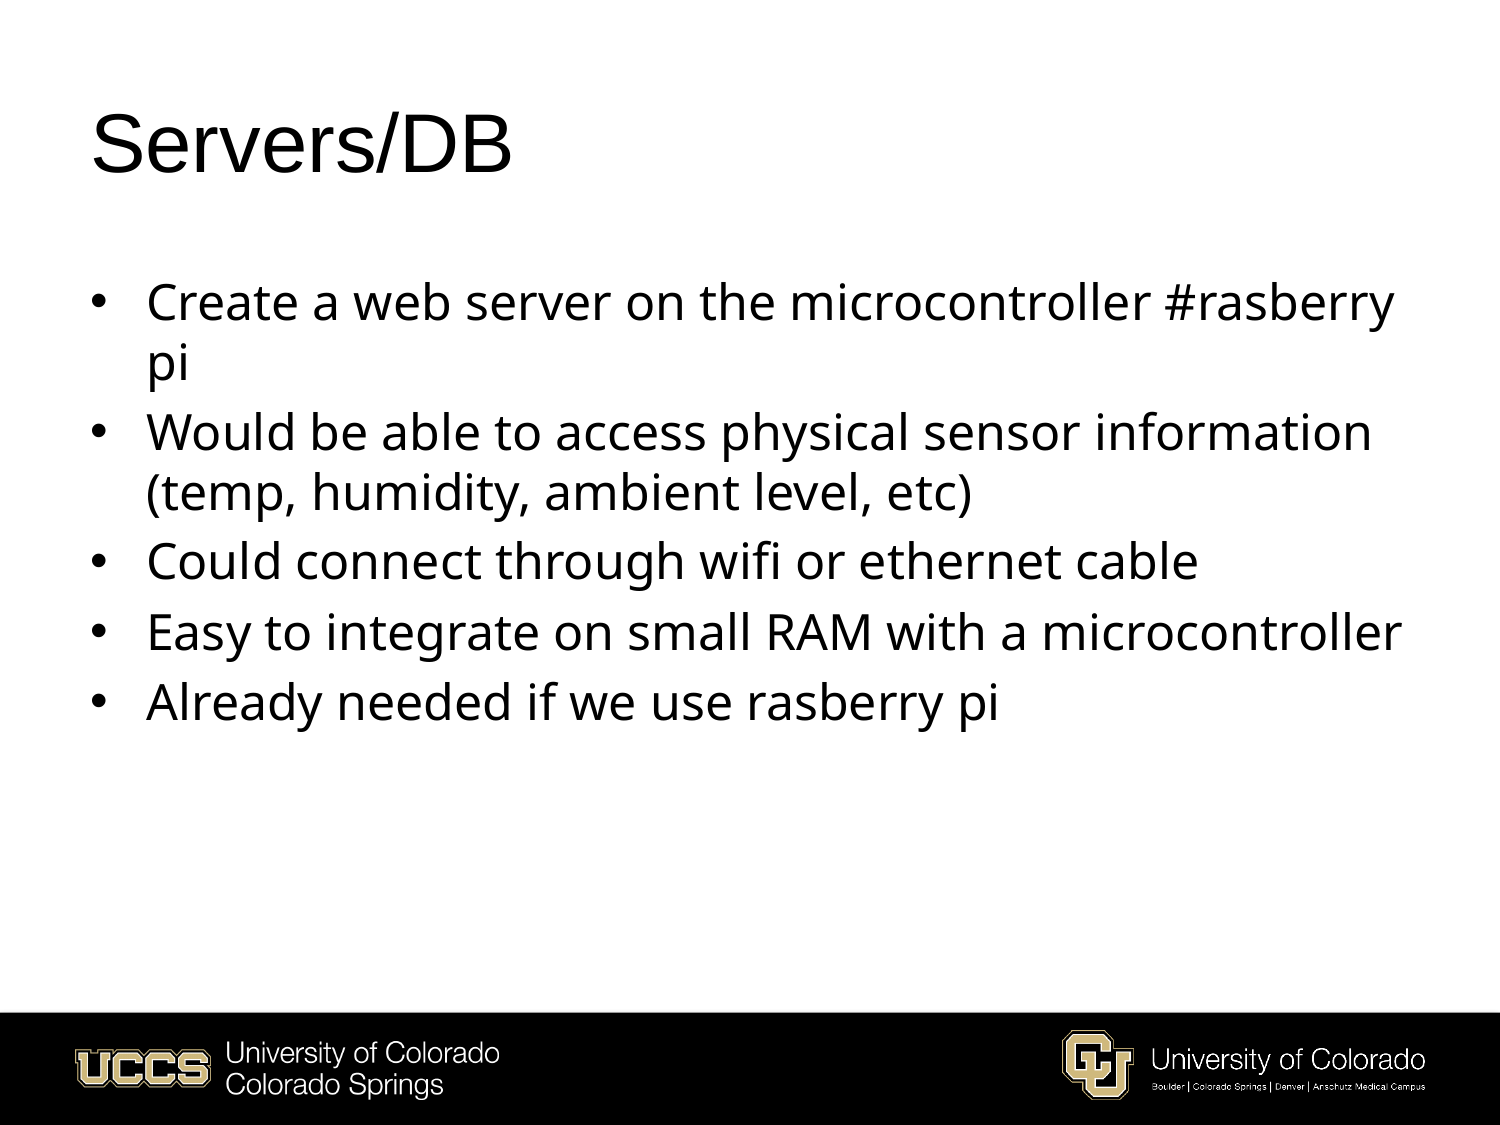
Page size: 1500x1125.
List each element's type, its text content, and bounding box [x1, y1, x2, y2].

picture [75, 1041, 499, 1100]
list Create a web server on the microcontroller #rasberry pi Would be able to access physical sensor information (temp, humidity, ambient level, etc) Could connect through wifi or ethernet cable Easy to integrate on small RAM with a microcontroller Already needed if we use rasberry pi [75, 262, 1425, 988]
picture [1062, 1030, 1425, 1100]
title Servers/DB [75, 45, 1425, 233]
